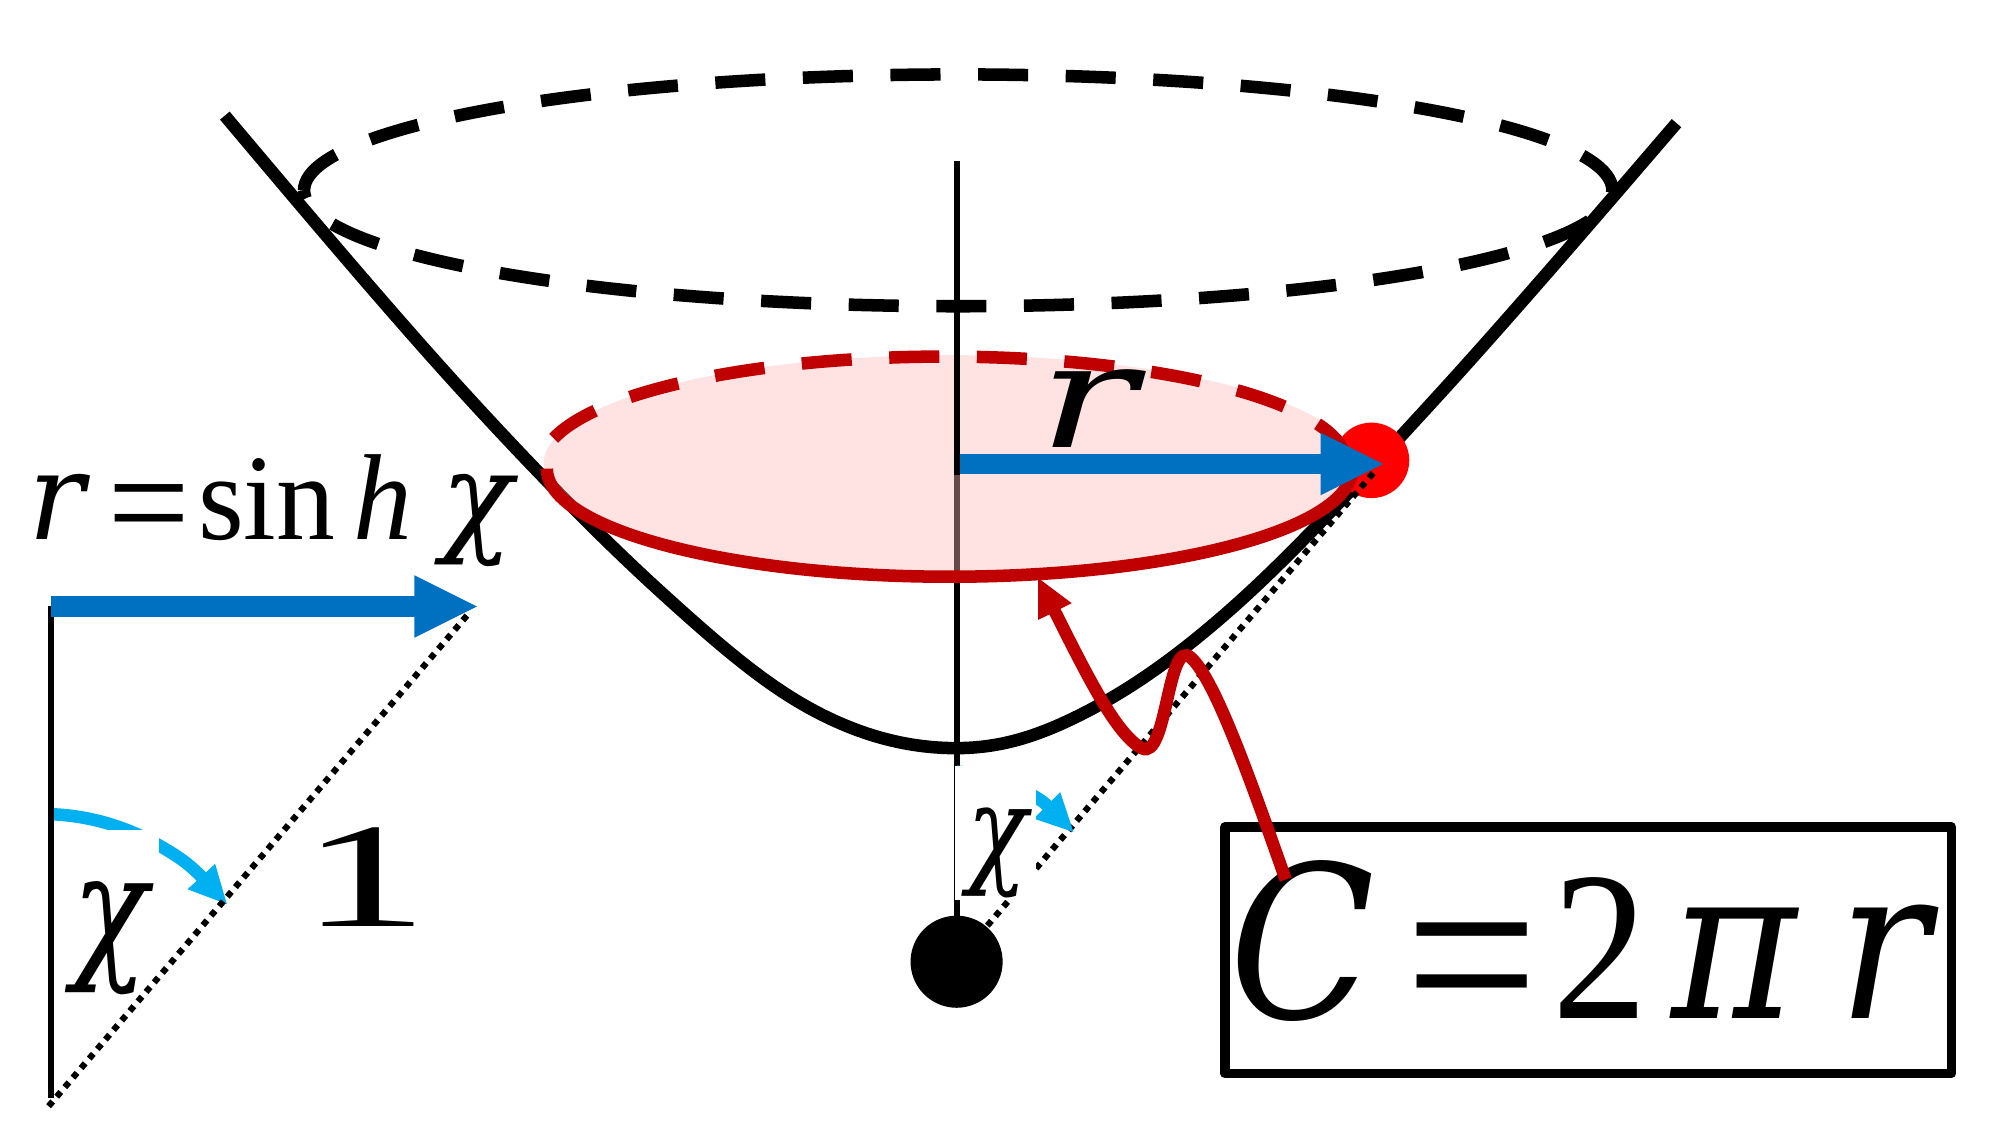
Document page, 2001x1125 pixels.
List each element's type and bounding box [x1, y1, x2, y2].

text_box [958, 319, 1384, 577]
text_box [456, 73, 1456, 115]
text_box [954, 471, 1375, 766]
text_box [541, 319, 957, 577]
text_box [791, 766, 1108, 1091]
text_box [981, 652, 1947, 1069]
text_box [0, 606, 477, 1125]
text_box [224, 115, 1677, 749]
